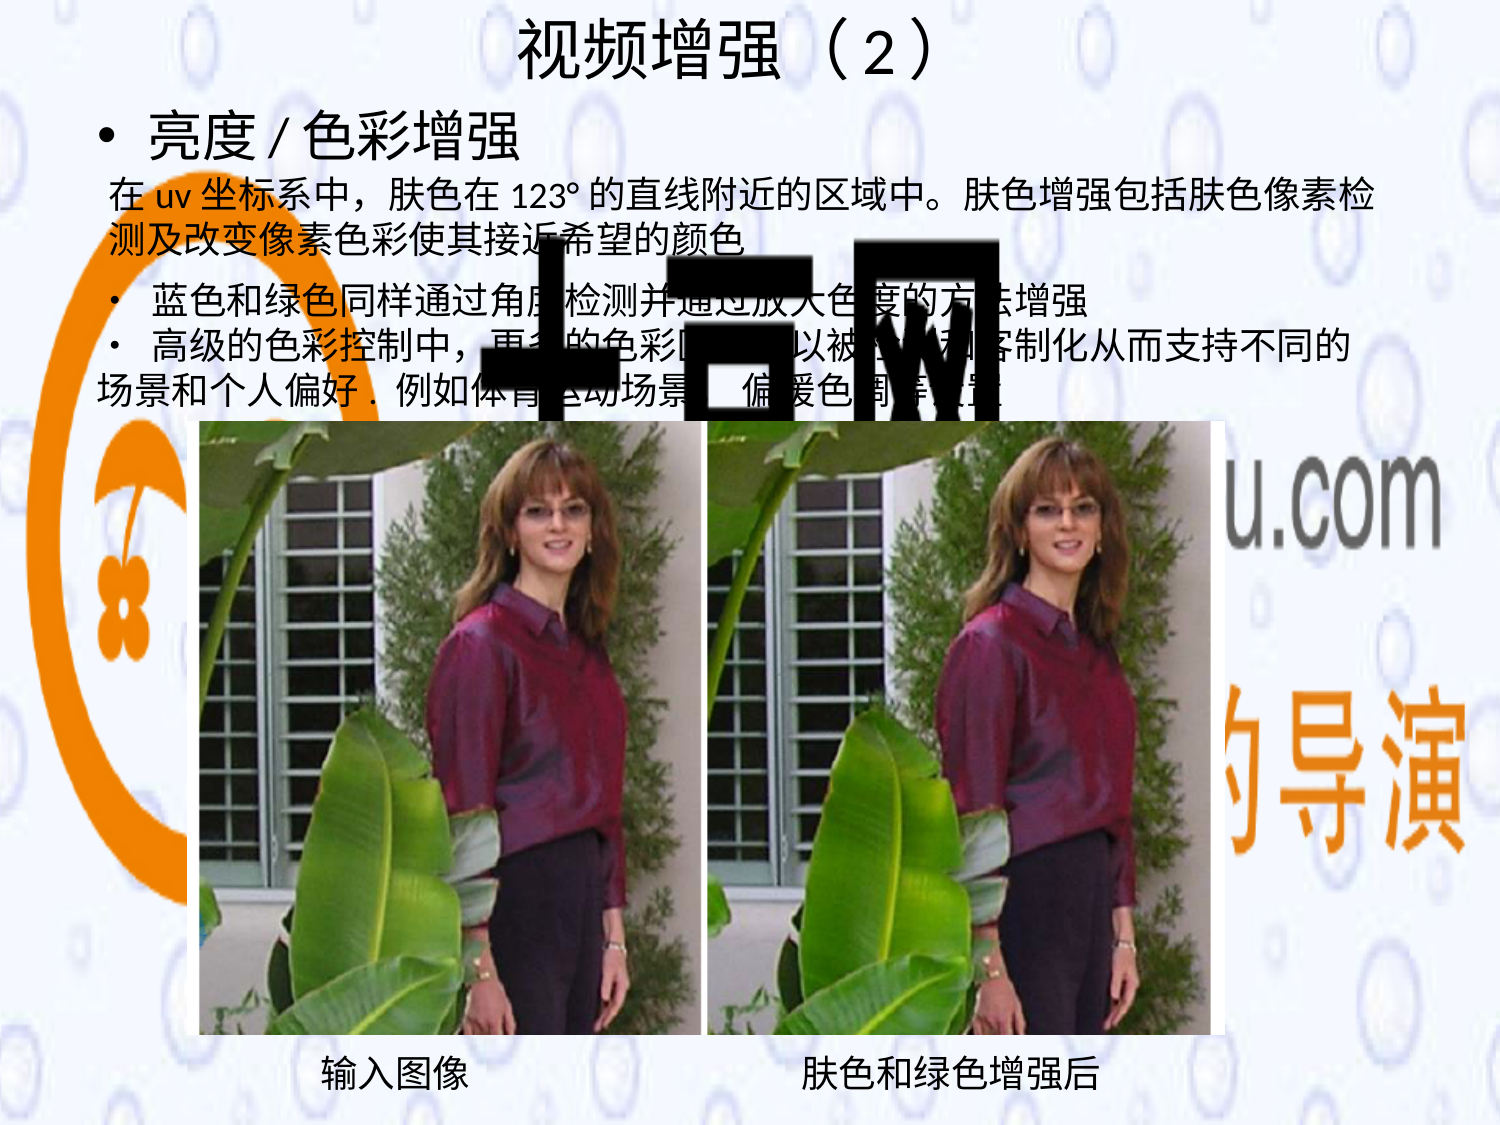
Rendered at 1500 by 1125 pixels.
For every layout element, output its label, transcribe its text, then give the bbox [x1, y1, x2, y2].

text_box 输入图像 [305, 1044, 486, 1103]
title 视频增强（2） [70, 0, 1421, 96]
picture [0, 0, 1500, 1125]
text_box 肤色和绿色增强后 [786, 1044, 1117, 1103]
text_box 在uv坐标系中，肤色在123°的直线附近的区域中。肤色增强包括肤色像素检测及改变像素色彩使其接近希望的颜色 [93, 163, 1407, 269]
list 亮度/色彩增强 [82, 93, 1432, 176]
text_box • 蓝色和绿色同样通过角度检测并通过放大色度的方法增强 • 高级的色彩控制中，更多的色彩区域可以被检测和客制化从而支持不同的场景和个人偏好. 例如体育运动场景， 偏暖色调等设置 [82, 269, 1395, 420]
